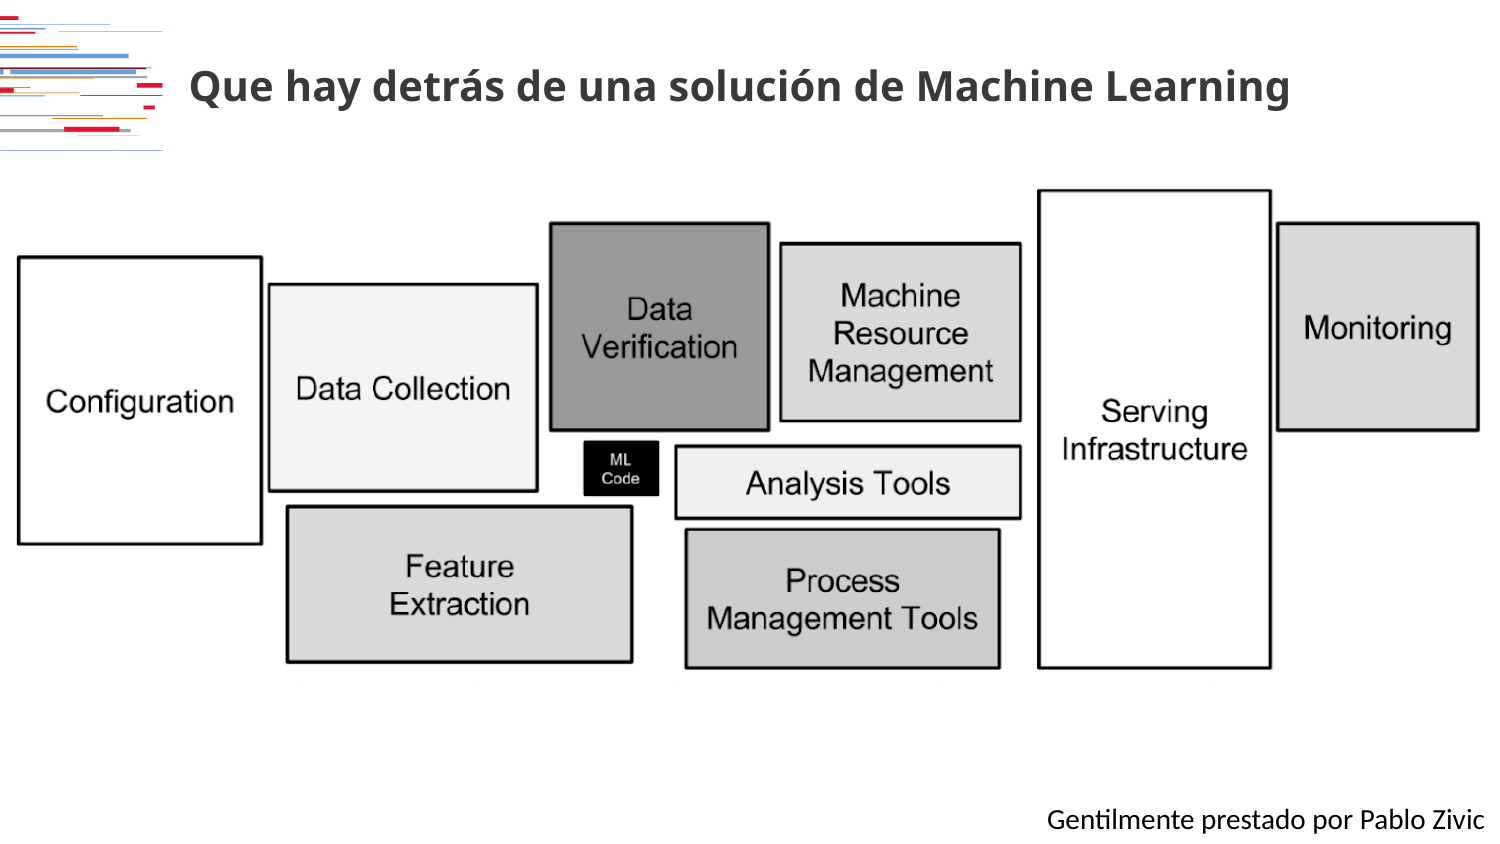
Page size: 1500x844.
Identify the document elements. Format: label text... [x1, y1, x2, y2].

picture [0, 0, 1500, 844]
title Que hay detrás de una solución de Machine Learning [173, 22, 1402, 117]
text_box Gentilmente prestado por Pablo Zivic [864, 793, 1500, 843]
